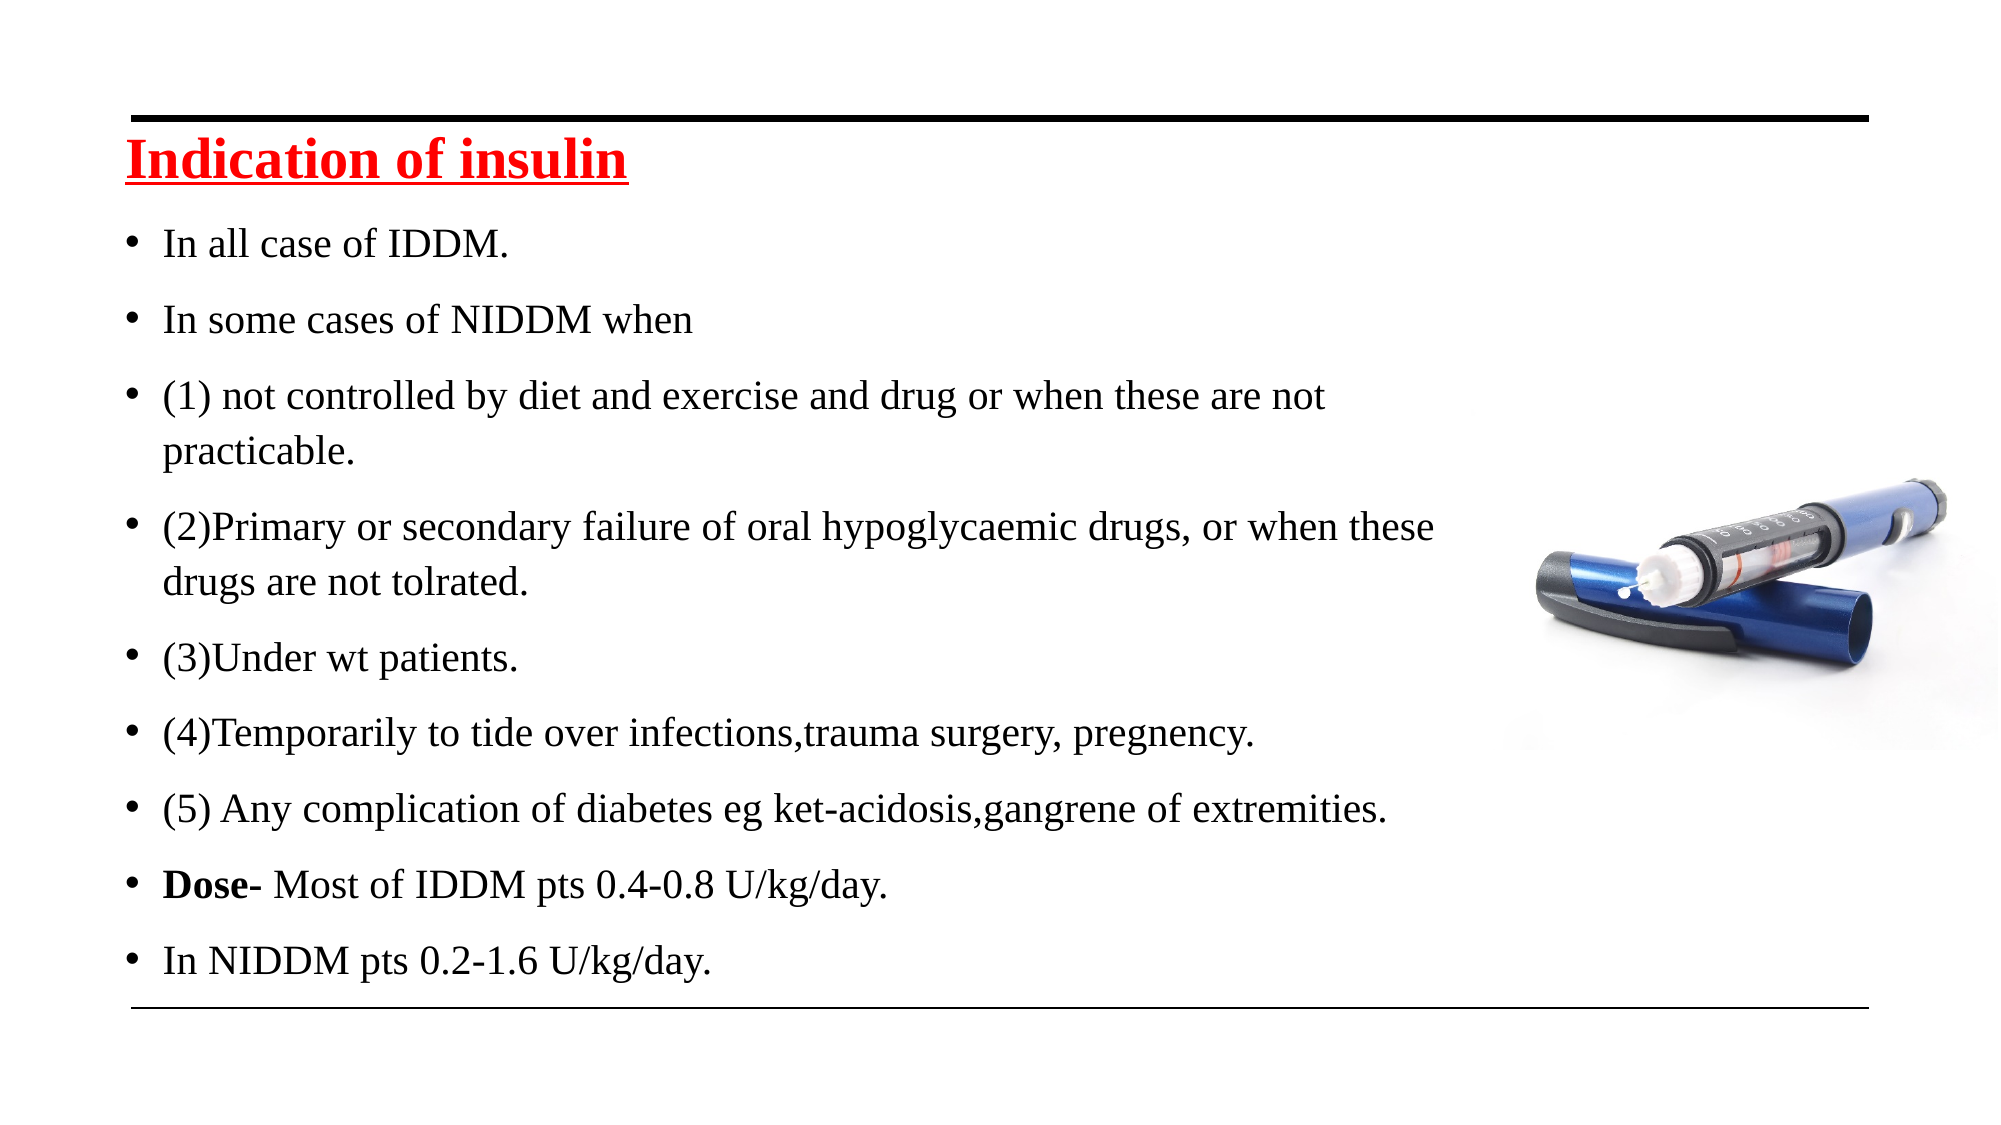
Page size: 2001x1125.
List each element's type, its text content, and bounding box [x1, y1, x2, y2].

list Indication of insulin In all case of IDDM. In some cases of NIDDM when (1) not controlled by diet and exercise and drug or when these are not practicable. (2)Primary or secondary failure of oral hypoglycaemic drugs, or when these drugs are not tolrated. (3)Under wt patients. (4)Temporarily to tide over infections,trauma surgery, pregnency. (5) Any complication of diabetes eg ket-acidosis,gangrene of extremities. Dose- Most of IDDM pts 0.4-0.8 U/kg/day. In NIDDM pts 0.2-1.6 U/kg/day. [110, 105, 1509, 1099]
picture [1471, 357, 1998, 750]
